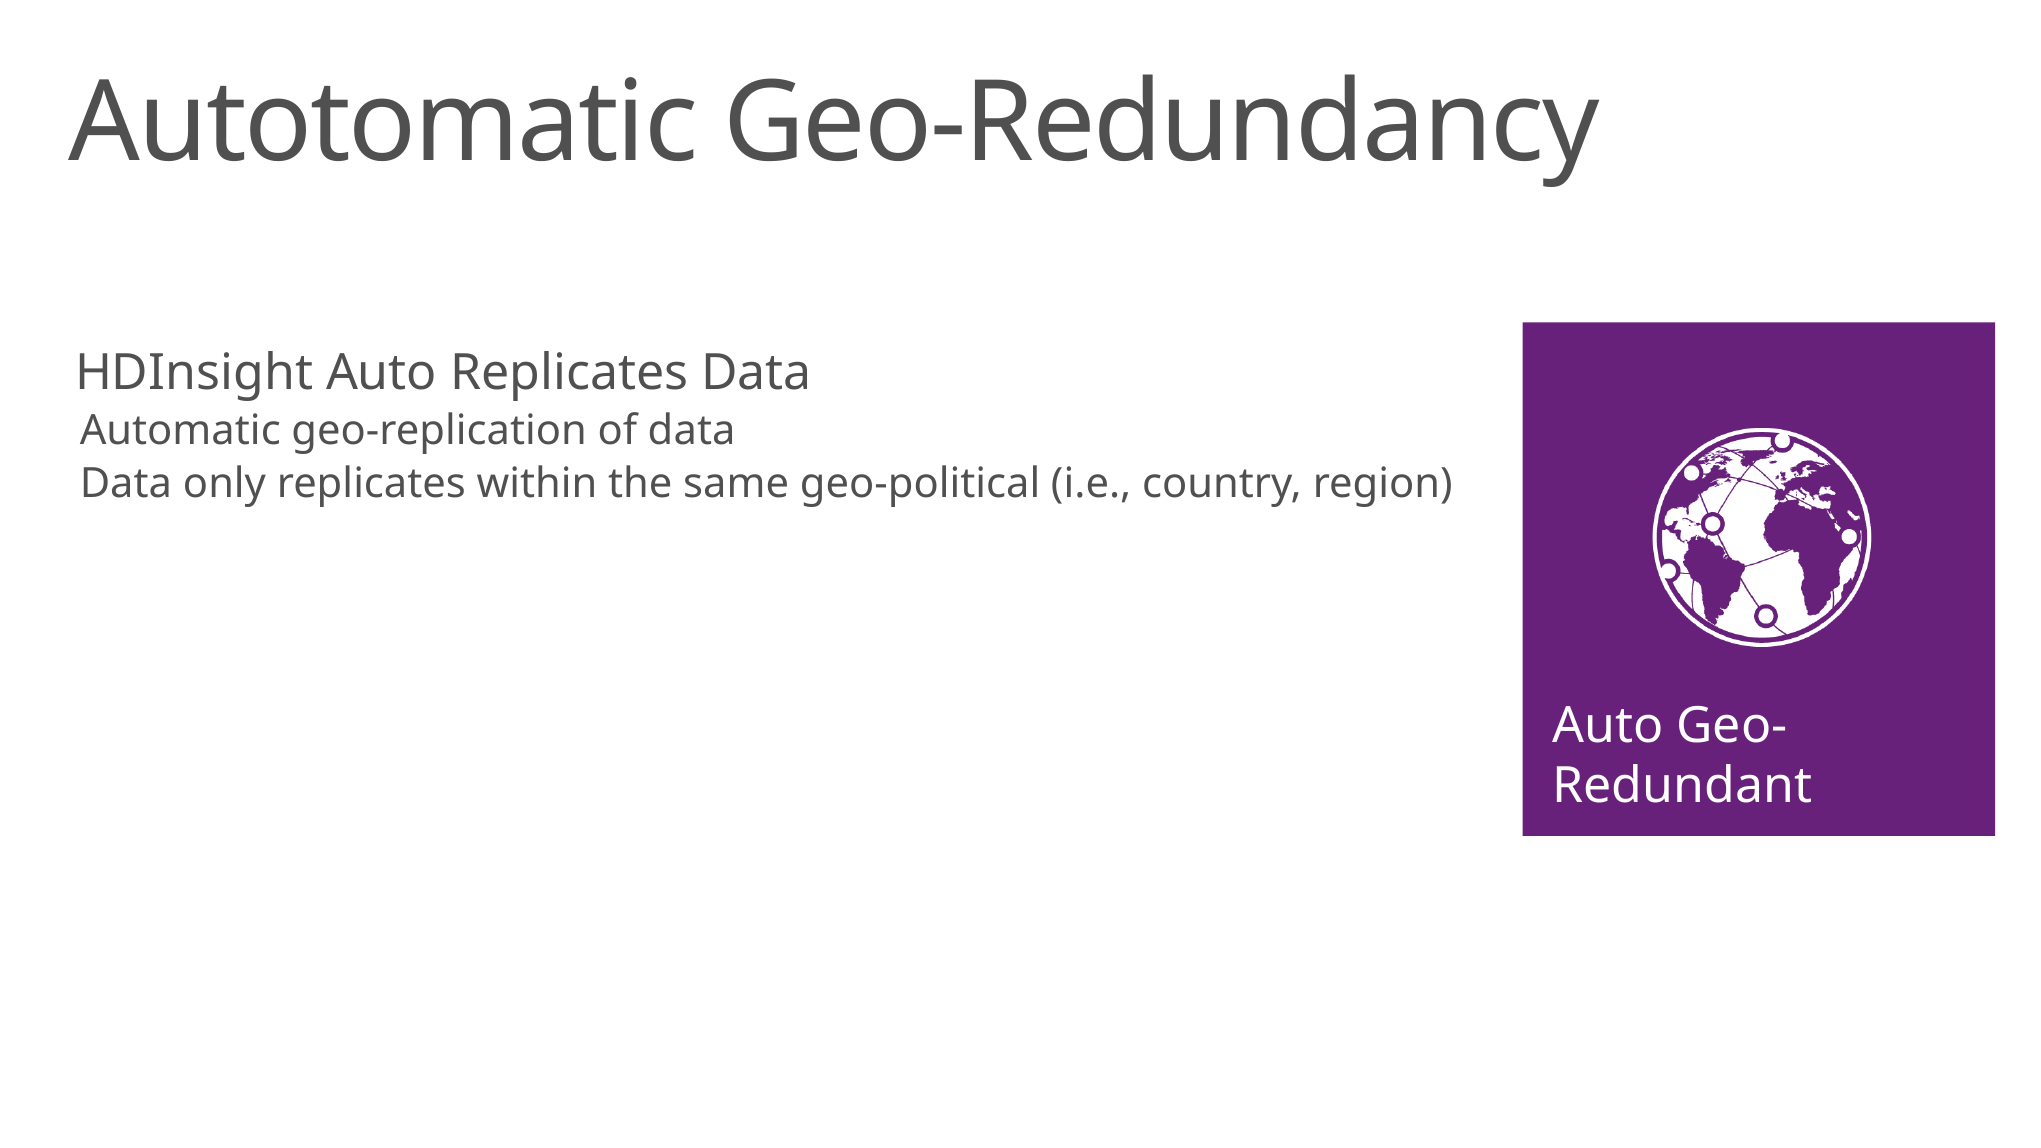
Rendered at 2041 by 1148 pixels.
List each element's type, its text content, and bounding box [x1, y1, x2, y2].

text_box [1522, 321, 1996, 837]
list HDInsight Auto Replicates Data Automatic geo-replication of data Data only replicates within the same geo-political (i.e., country, region) [45, 322, 1522, 661]
title Autotomatic Geo-Redundancy [45, 48, 1996, 199]
